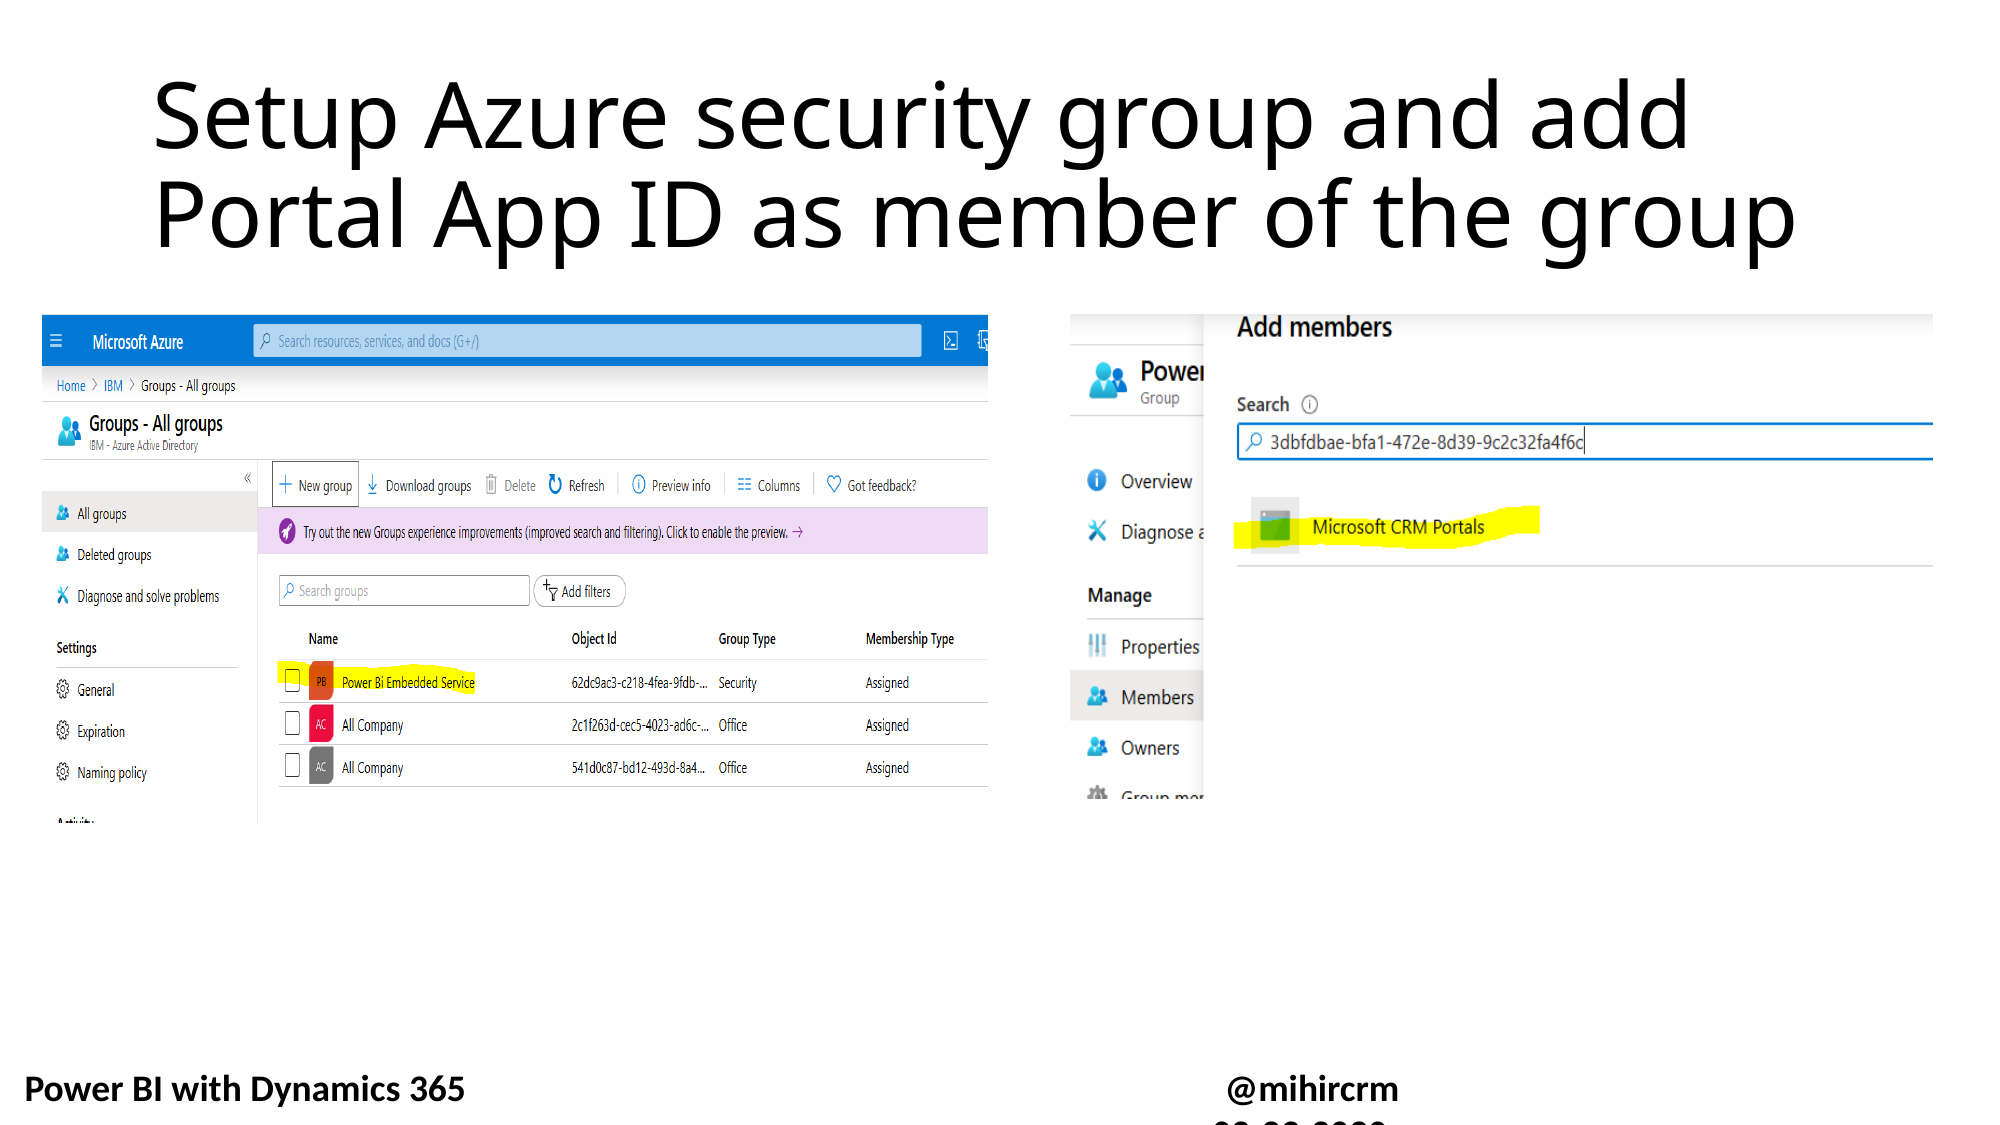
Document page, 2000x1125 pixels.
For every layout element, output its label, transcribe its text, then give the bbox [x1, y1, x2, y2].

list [42, 314, 988, 823]
picture [1070, 314, 1933, 799]
text_box Power BI with Dynamics 365 @mihircrm 02-29-2020 [0, 1057, 2000, 1125]
title Setup Azure security group and add Portal App ID as member of the group [137, 59, 1862, 278]
